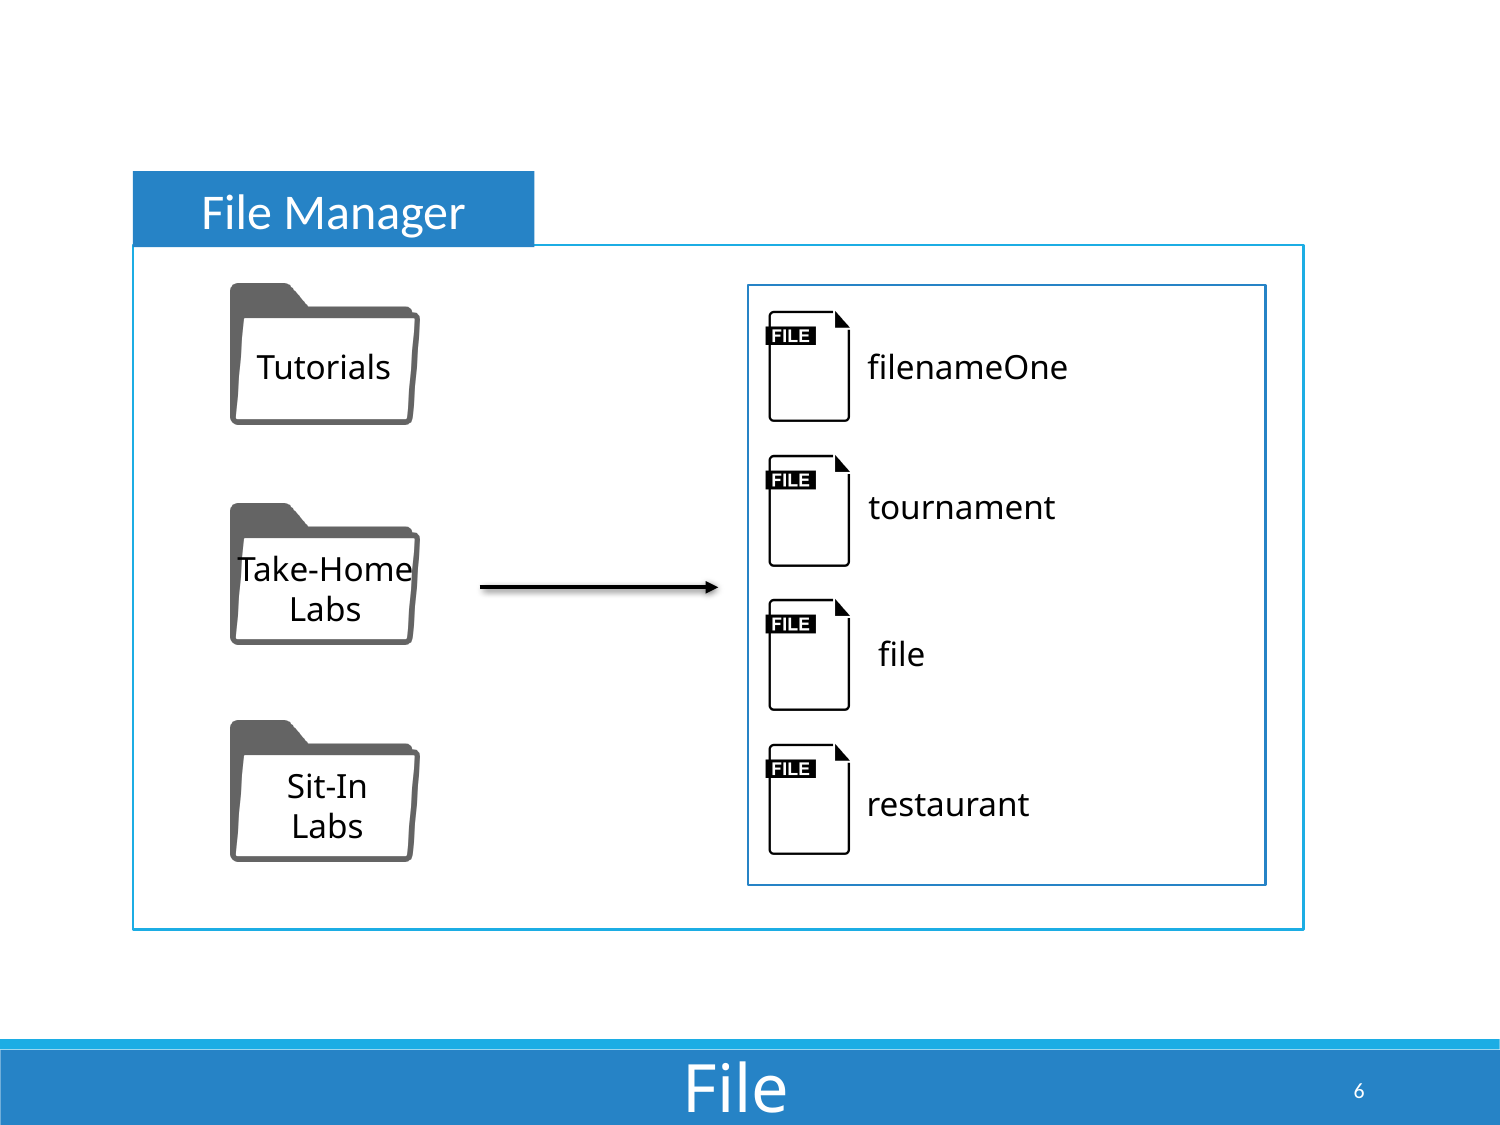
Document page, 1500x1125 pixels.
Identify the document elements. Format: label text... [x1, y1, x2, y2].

text_box file [873, 625, 940, 681]
text_box File [417, 1037, 1055, 1125]
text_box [230, 258, 420, 449]
text_box [747, 284, 1267, 886]
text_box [230, 478, 420, 669]
picture [747, 740, 864, 858]
text_box File Manager [132, 170, 536, 248]
picture [747, 596, 864, 713]
slide_number 6 [1218, 1059, 1380, 1120]
text_box [132, 244, 1305, 931]
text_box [230, 695, 420, 886]
text_box tournament [873, 479, 1071, 534]
picture [747, 452, 864, 569]
text_box filenameOne [873, 339, 1084, 394]
picture [747, 307, 864, 425]
text_box restaurant [873, 775, 1045, 831]
